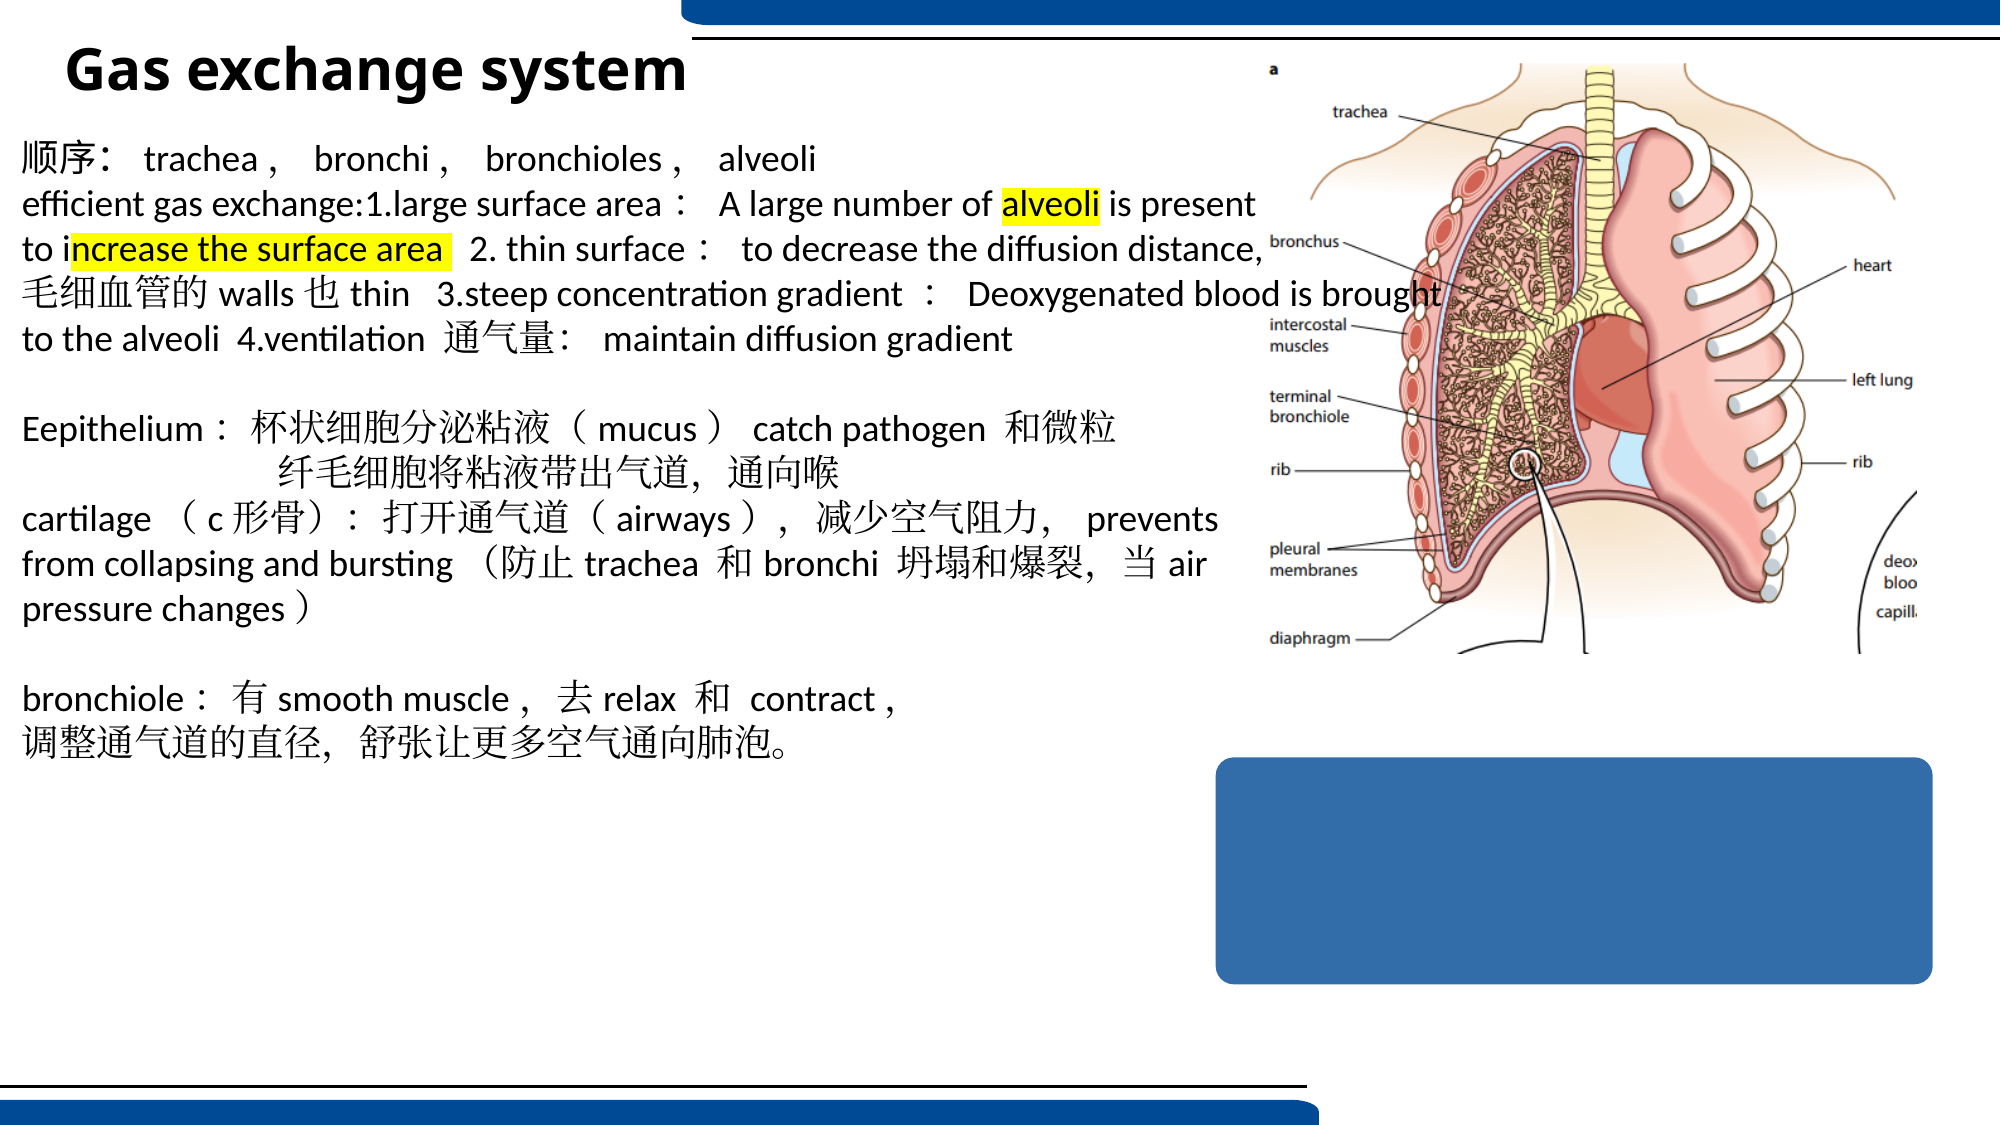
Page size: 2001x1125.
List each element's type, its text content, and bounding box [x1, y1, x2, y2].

picture [1258, 52, 1917, 654]
text_box Gas exchange system [34, 25, 752, 110]
text_box 顺序：trachea，bronchi，bronchioles，alveoli efficient gas exchange:1.large surface area：A large number of alveoli is present to increase the surface area 2. thin surface：to decrease the diffusion distance, 毛细血管的walls也thin 3.steep concentration gradient ：Deoxygenated blood is brought to the alveoli 4.ventilation 通气量：maintain diffusion gradient Eepithelium：杯状细胞分泌粘液（mucus）catch pathogen 和微粒 纤毛细胞将粘液带出气道，通向喉 cartilage（c形骨）：打开通气道（airways），减少空气阻力，prevents from collapsing and bursting（防止trachea 和bronchi 坍塌和爆裂，当air pressure changes） bronchiole：有smooth muscle，去relax 和 contract， 调整通气道的直径，舒张让更多空气通向肺泡。 [7, 126, 1466, 862]
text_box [0, 1086, 1319, 1125]
text_box [1214, 756, 1934, 986]
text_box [681, 0, 2000, 39]
